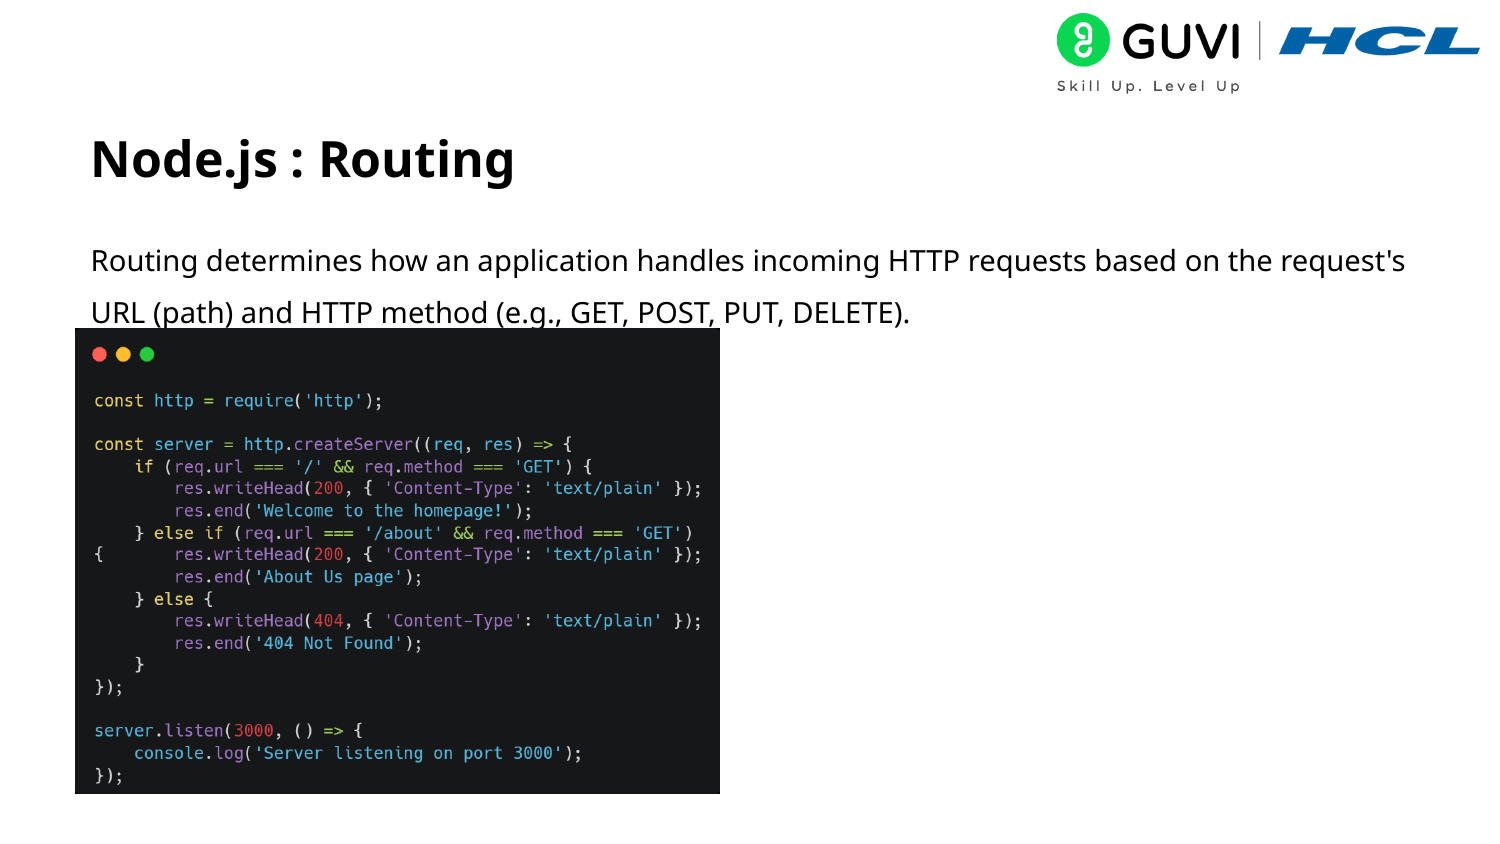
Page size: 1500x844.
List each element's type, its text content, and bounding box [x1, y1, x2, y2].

title Node.js : Routing [75, 112, 1424, 209]
picture [75, 328, 720, 794]
text_box Routing determines how an application handles incoming HTTP requests based on the request's URL (path) and HTTP method (e.g., GET, POST, PUT, DELETE). [75, 209, 1425, 345]
picture [1057, 13, 1480, 102]
